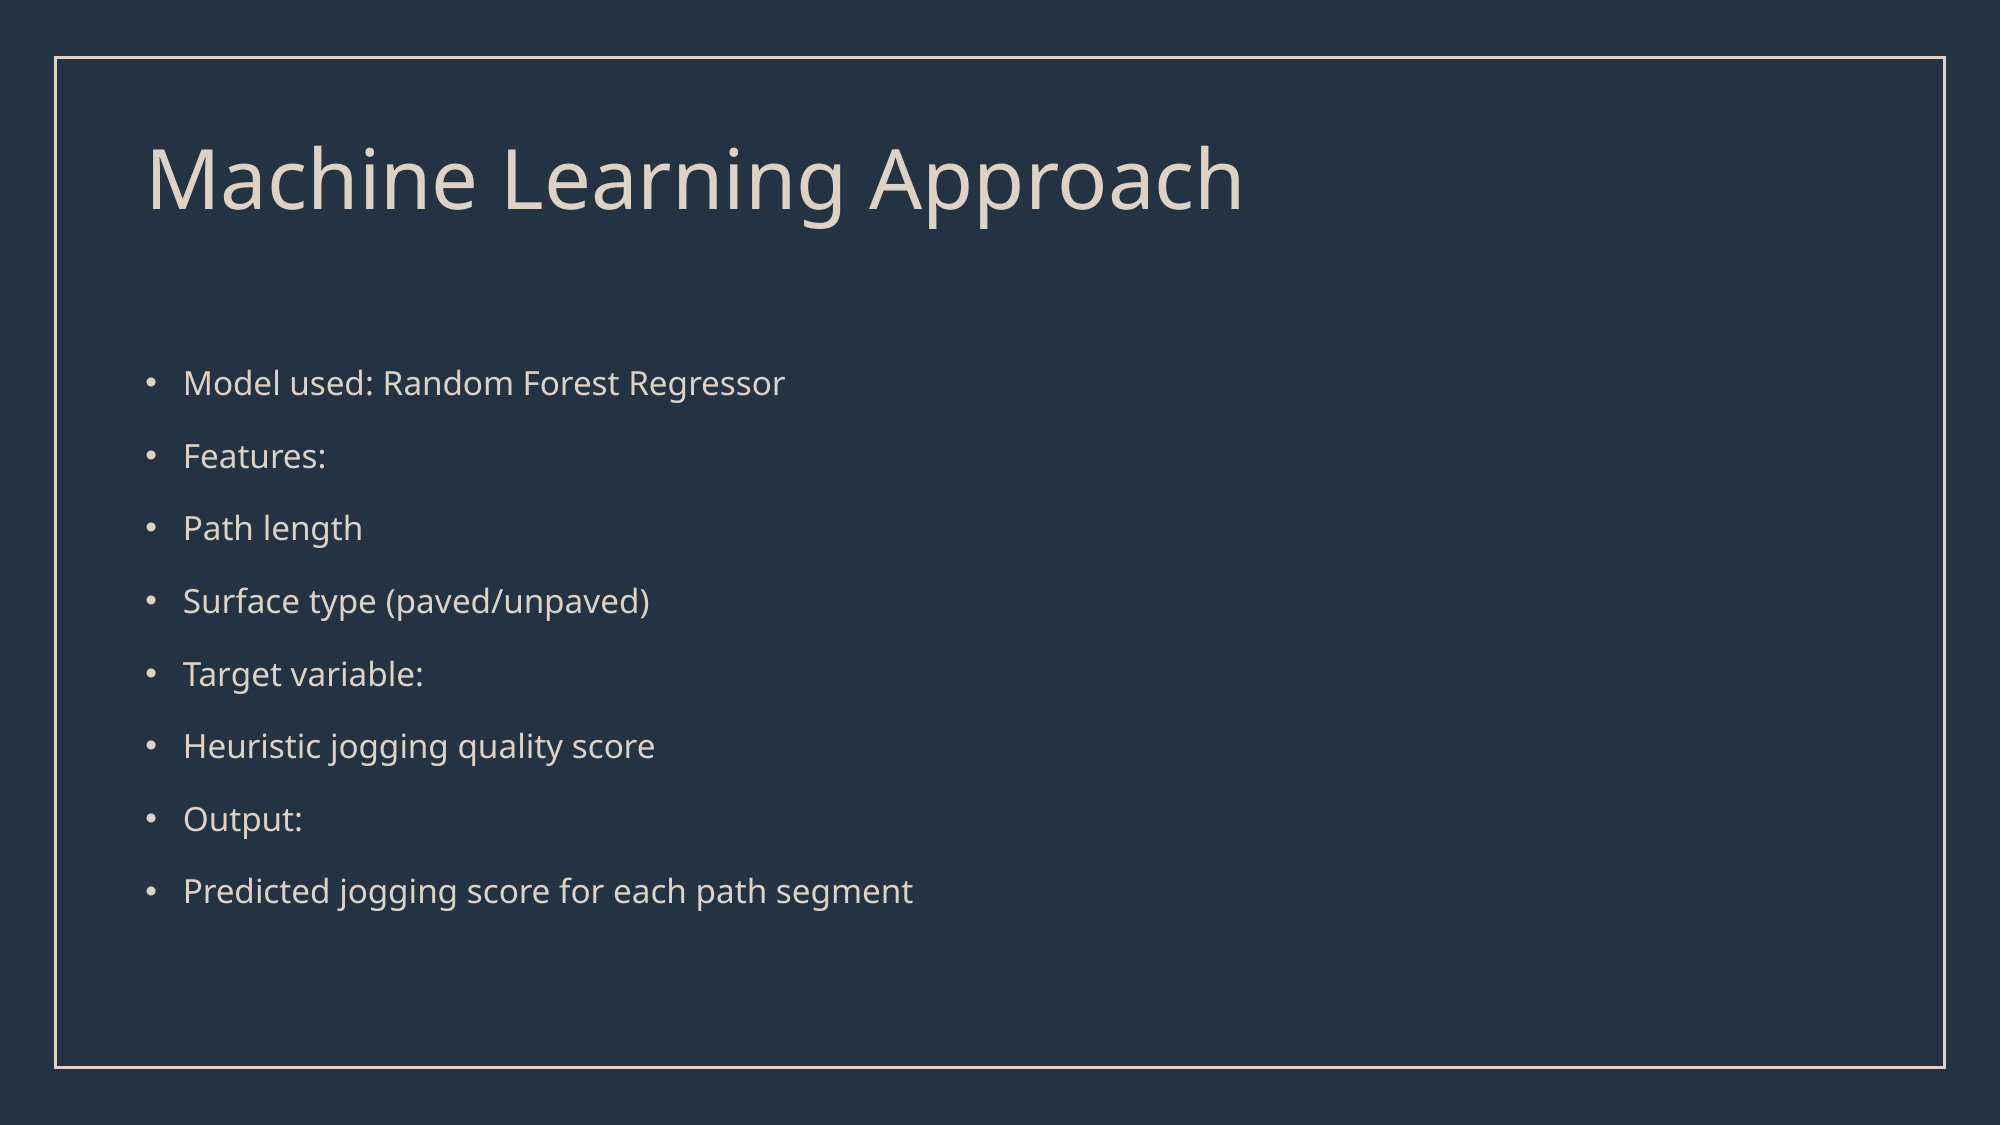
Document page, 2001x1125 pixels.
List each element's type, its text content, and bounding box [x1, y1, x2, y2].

list Model used: Random Forest Regressor Features: Path length Surface type (paved/unpaved) Target variable: Heuristic jogging quality score Output: Predicted jogging score for each path segment [130, 342, 1872, 994]
title Machine Learning Approach [130, 138, 1872, 319]
